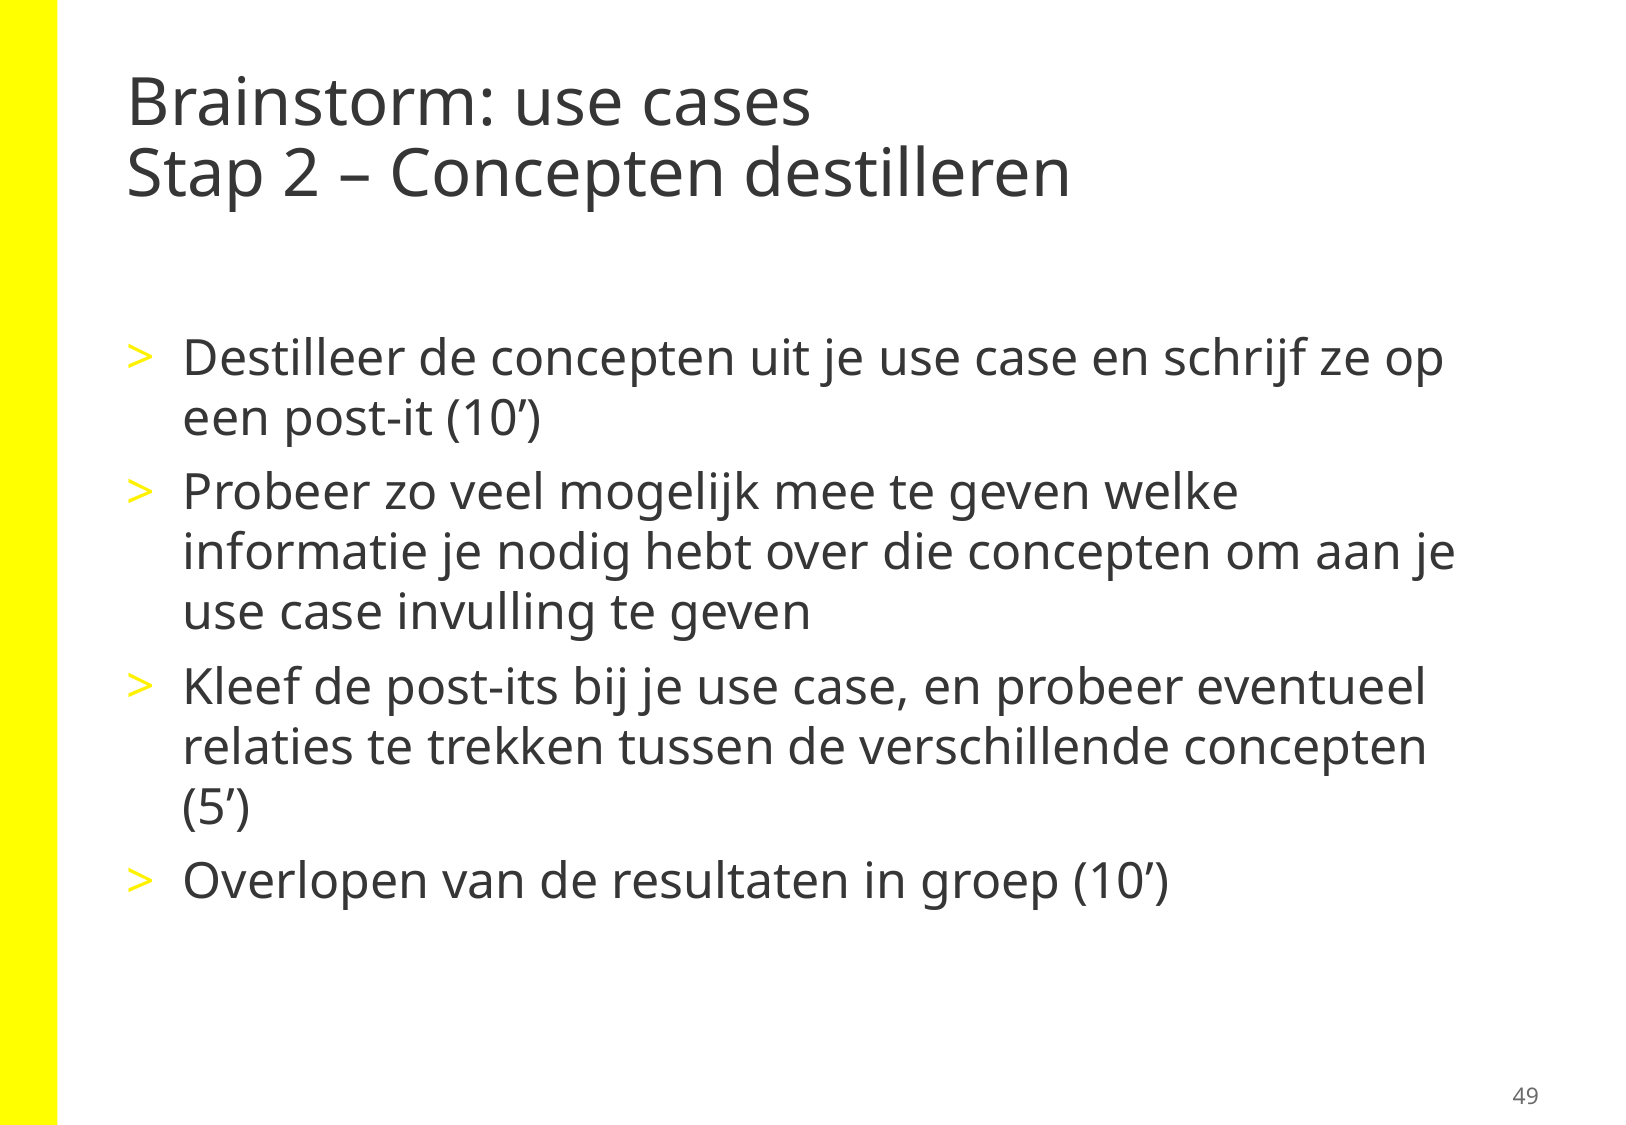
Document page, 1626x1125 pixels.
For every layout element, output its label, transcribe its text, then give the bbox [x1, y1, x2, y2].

list Destilleer de concepten uit je use case en schrijf ze op een post-it (10’) Probeer zo veel mogelijk mee te geven welke informatie je nodig hebt over die concepten om aan je use case invulling te geven Kleef de post-its bij je use case, en probeer eventueel relaties te trekken tussen de verschillende concepten (5’) Overlopen van de resultaten in groep (10’) [111, 243, 1514, 1063]
title Brainstorm: use cases Stap 2 – Concepten destilleren [111, 59, 1514, 222]
slide_number 49 [1424, 1075, 1548, 1120]
